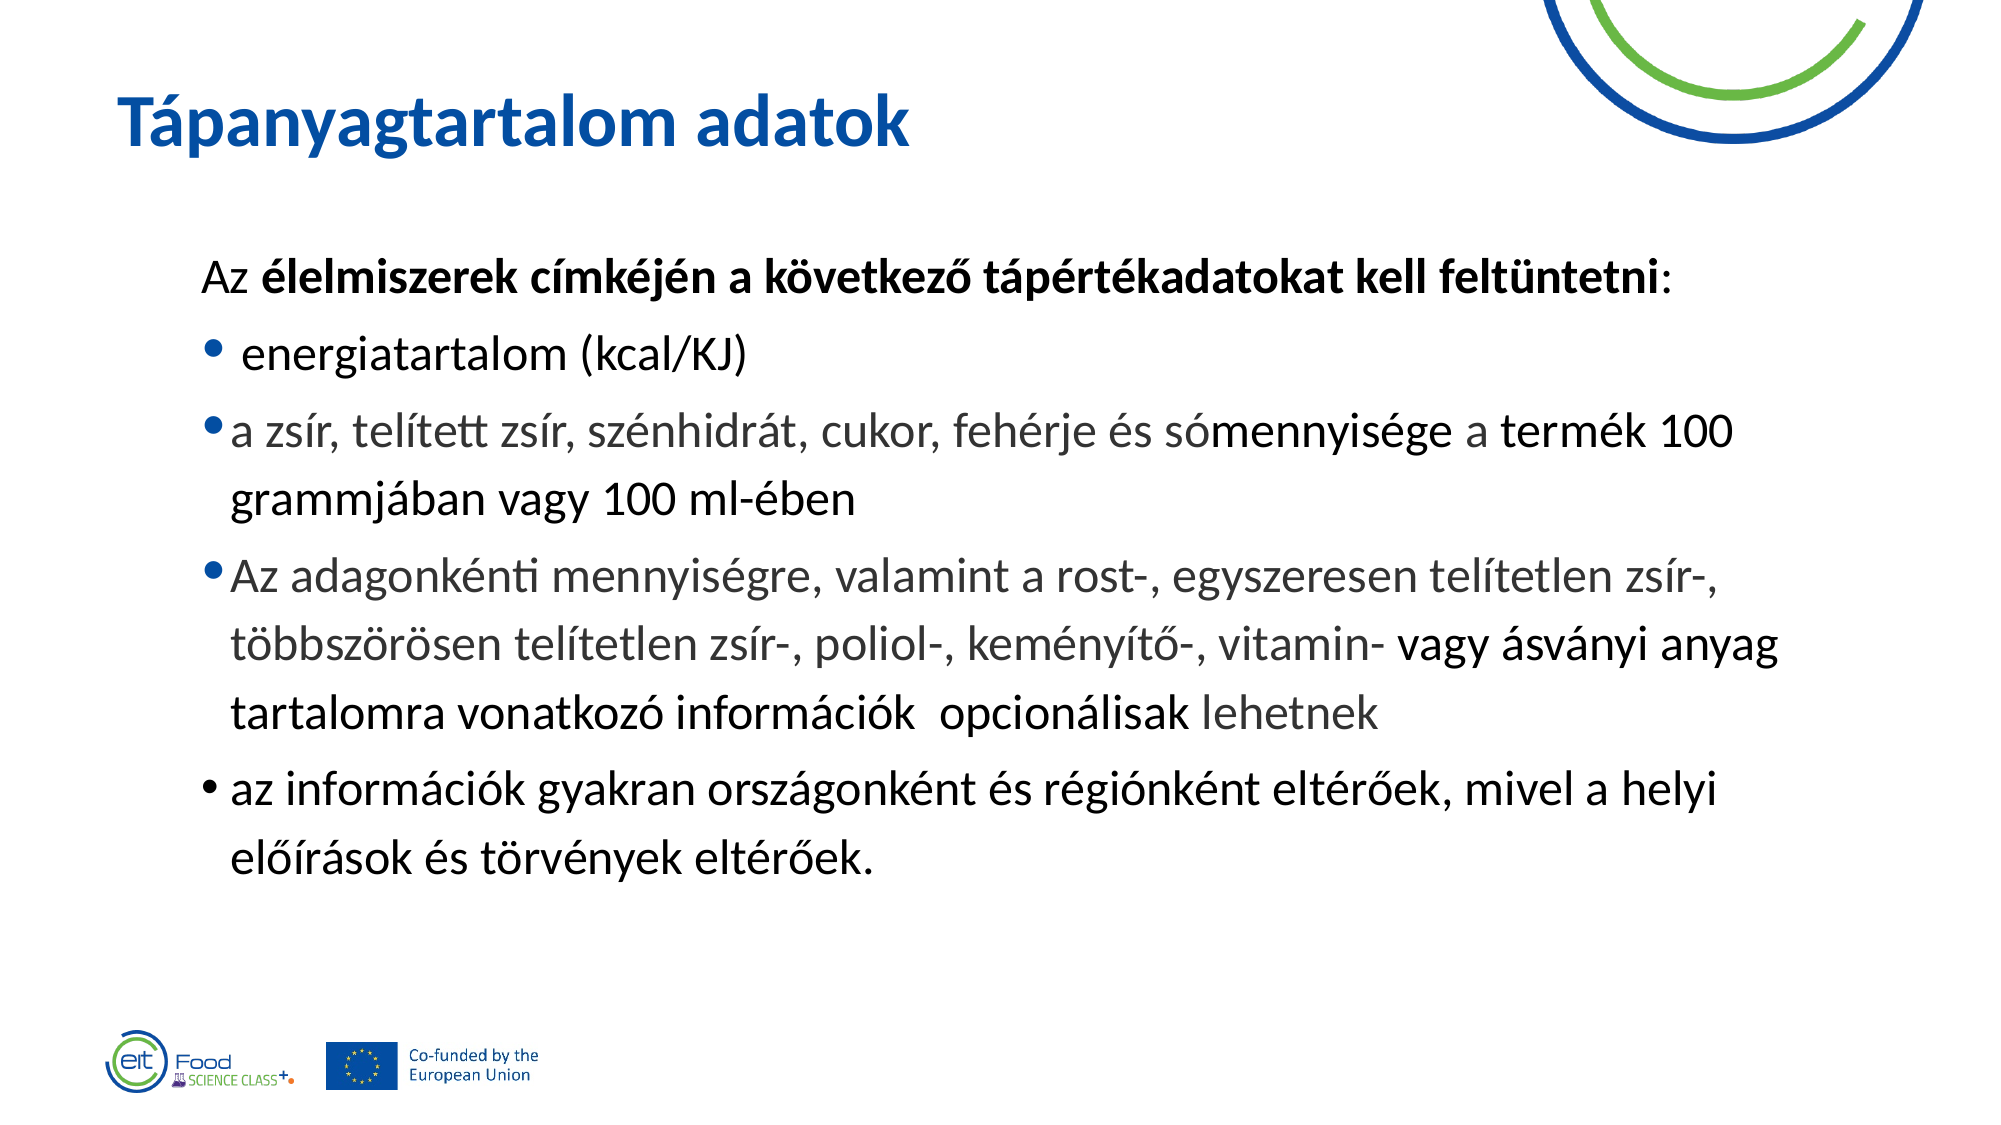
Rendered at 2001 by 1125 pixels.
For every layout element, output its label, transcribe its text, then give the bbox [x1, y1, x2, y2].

picture [105, 1030, 294, 1093]
list Az élelmiszerek címkéjén a következő tápértékadatokat kell feltüntetni: energiatartalom (kcal/KJ) a zsír, telített zsír, szénhidrát, cukor, fehérje és sómennyisége a termék 100 grammjában vagy 100 ml-ében Az adagonkénti mennyiségre, valamint a rost-, egyszeresen telítetlen zsír-, többszörösen telítetlen zsír-, poliol-, keményítő-, vitamin- vagy ásványi anyag tartalomra vonatkozó információk opcionálisak lehetnek az információk gyakran országonként és régiónként eltérőek, mivel a helyi előírások és törvények eltérőek. [185, 227, 1802, 956]
picture [1536, 0, 1930, 144]
picture [326, 1042, 538, 1090]
list Tápanyagtartalom adatok [102, 63, 1264, 105]
